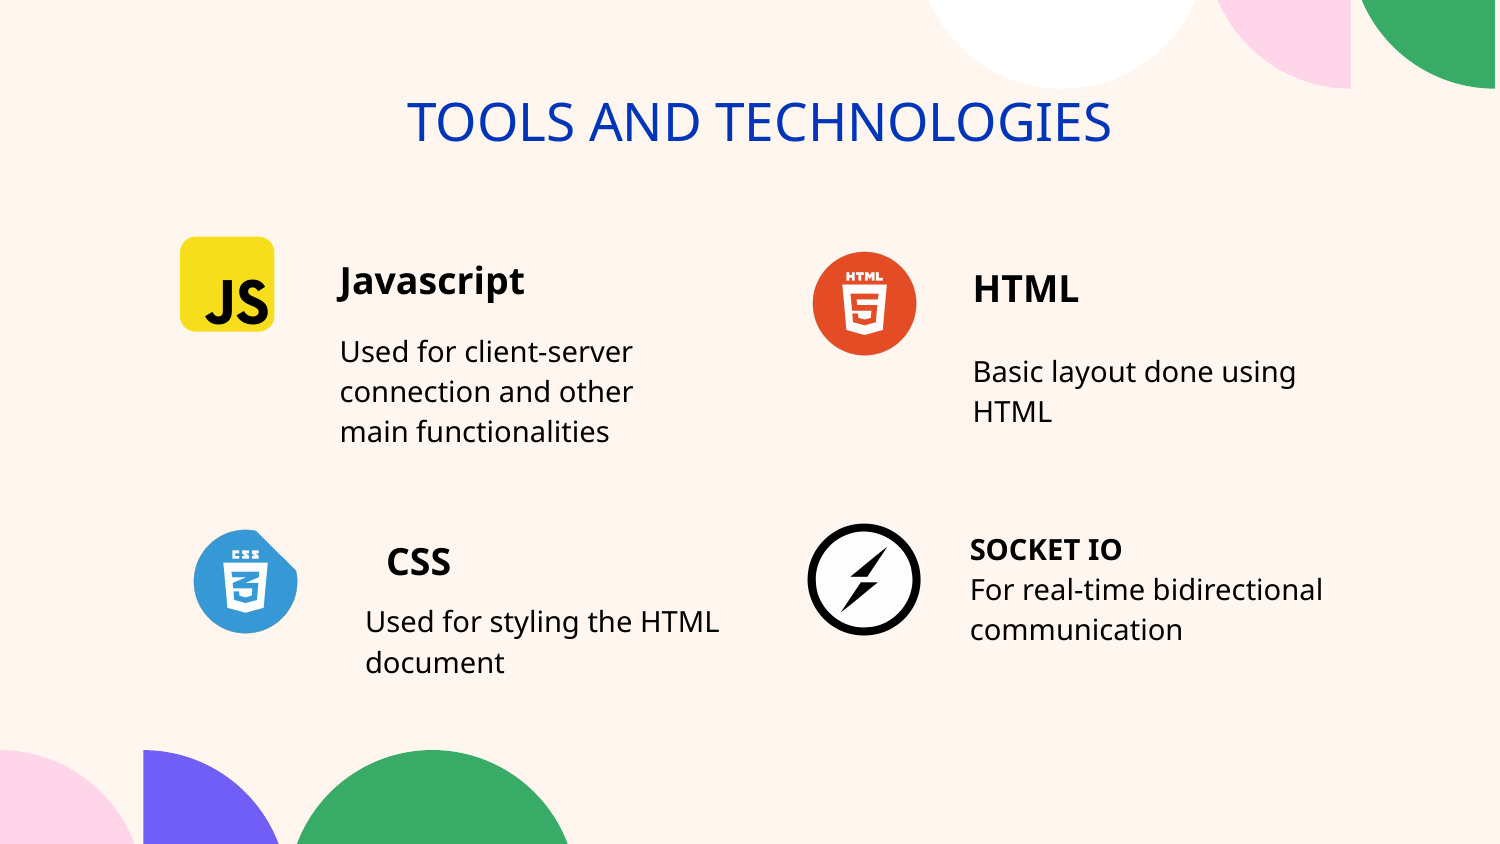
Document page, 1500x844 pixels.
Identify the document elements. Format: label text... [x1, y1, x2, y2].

subtitle Basic layout done using HTML [957, 357, 1348, 419]
subtitle CSS [371, 526, 796, 588]
subtitle Javascript [324, 246, 750, 307]
subtitle Used for styling the HTML document [349, 608, 741, 669]
subtitle Used for client-server connection and other main functionalities [324, 357, 715, 419]
title TOOLS AND TECHNOLOGIES [116, 73, 1383, 168]
picture [188, 524, 303, 640]
picture [807, 245, 922, 361]
picture [179, 236, 275, 332]
subtitle HTML [957, 254, 1383, 315]
picture [806, 522, 922, 638]
text_box SOCKET IO For real-time bidirectional communication [954, 511, 1346, 661]
